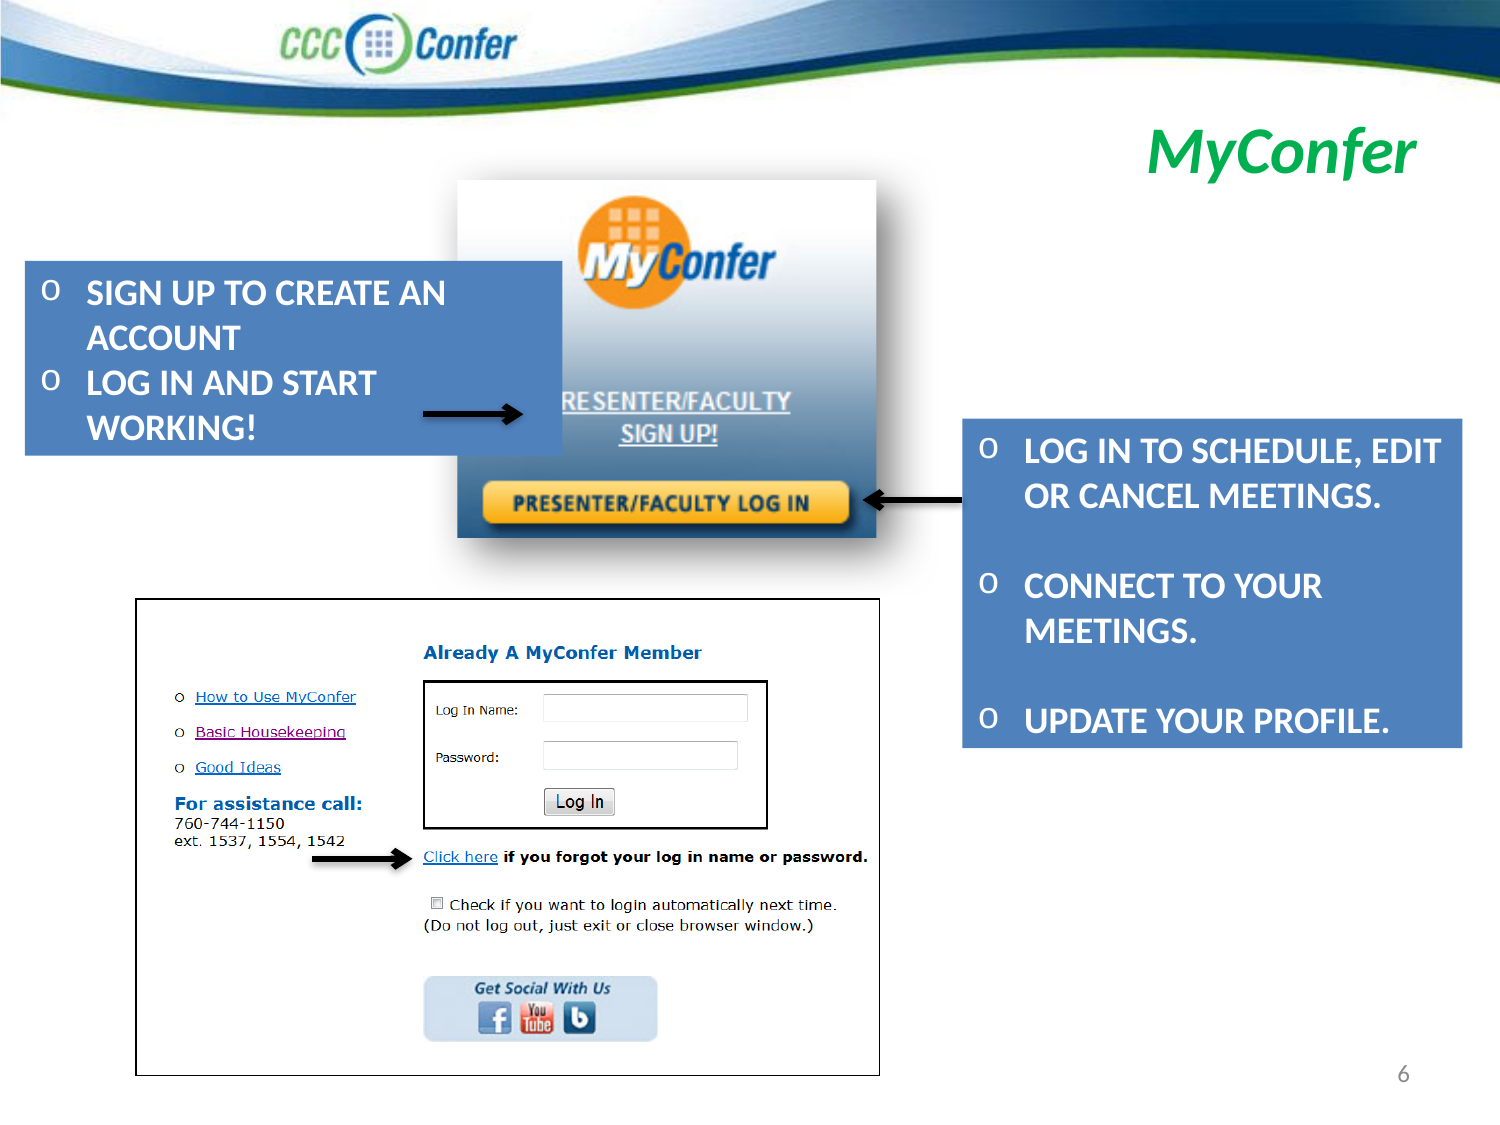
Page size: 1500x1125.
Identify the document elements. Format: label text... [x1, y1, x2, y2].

text_box Log in to schedule, edit or cancel meetings. Connect to your meetings. Update your profile. [962, 418, 1463, 749]
picture [136, 599, 880, 1076]
slide_number 6 [1074, 1042, 1425, 1103]
text_box Sign up to create an account Log in and start working! [24, 260, 452, 456]
text_box MyConfer [782, 99, 1433, 200]
picture [457, 179, 877, 551]
picture [0, 0, 1500, 146]
